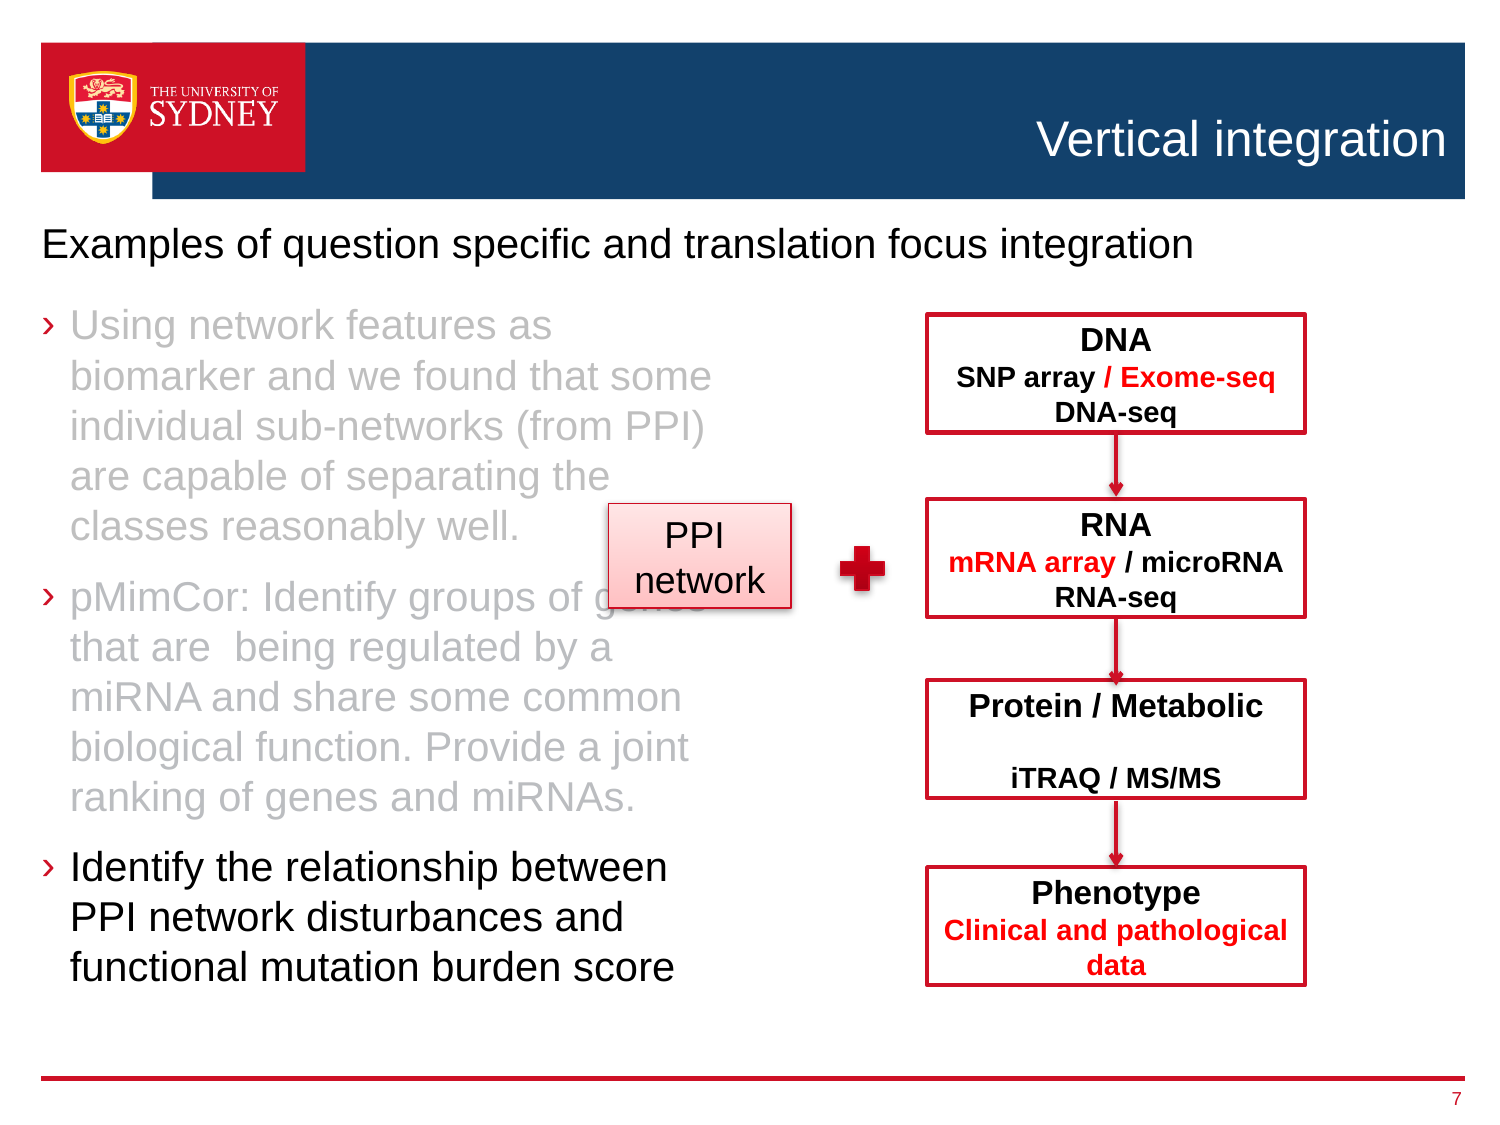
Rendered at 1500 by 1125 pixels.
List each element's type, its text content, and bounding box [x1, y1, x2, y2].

picture [69, 71, 278, 144]
text_box PPI network [608, 503, 792, 609]
list Examples of question specific and translation focus integration [41, 208, 1463, 288]
list Using network features as biomarker and we found that some individual sub-networks (from PPI) are capable of separating the classes reasonably well. pMimCor: Identify groups of genes that are being regulated by a miRNA and share some common biological function. Provide a joint ranking of genes and miRNAs. Identify the relationship between PPI network disturbances and functional mutation burden score [41, 290, 750, 1071]
text_box Phenotype Clinical and pathological data [925, 865, 1307, 987]
text_box [840, 546, 885, 591]
text_box DNA SNP array / Exome-seq DNA-seq [925, 312, 1307, 435]
text_box RNA mRNA array / microRNA RNA-seq [925, 497, 1307, 619]
slide_number 7 [1421, 1080, 1463, 1116]
text_box Protein / Metabolic iTRAQ / MS/MS [925, 678, 1307, 800]
title Vertical integration [304, 70, 1463, 175]
